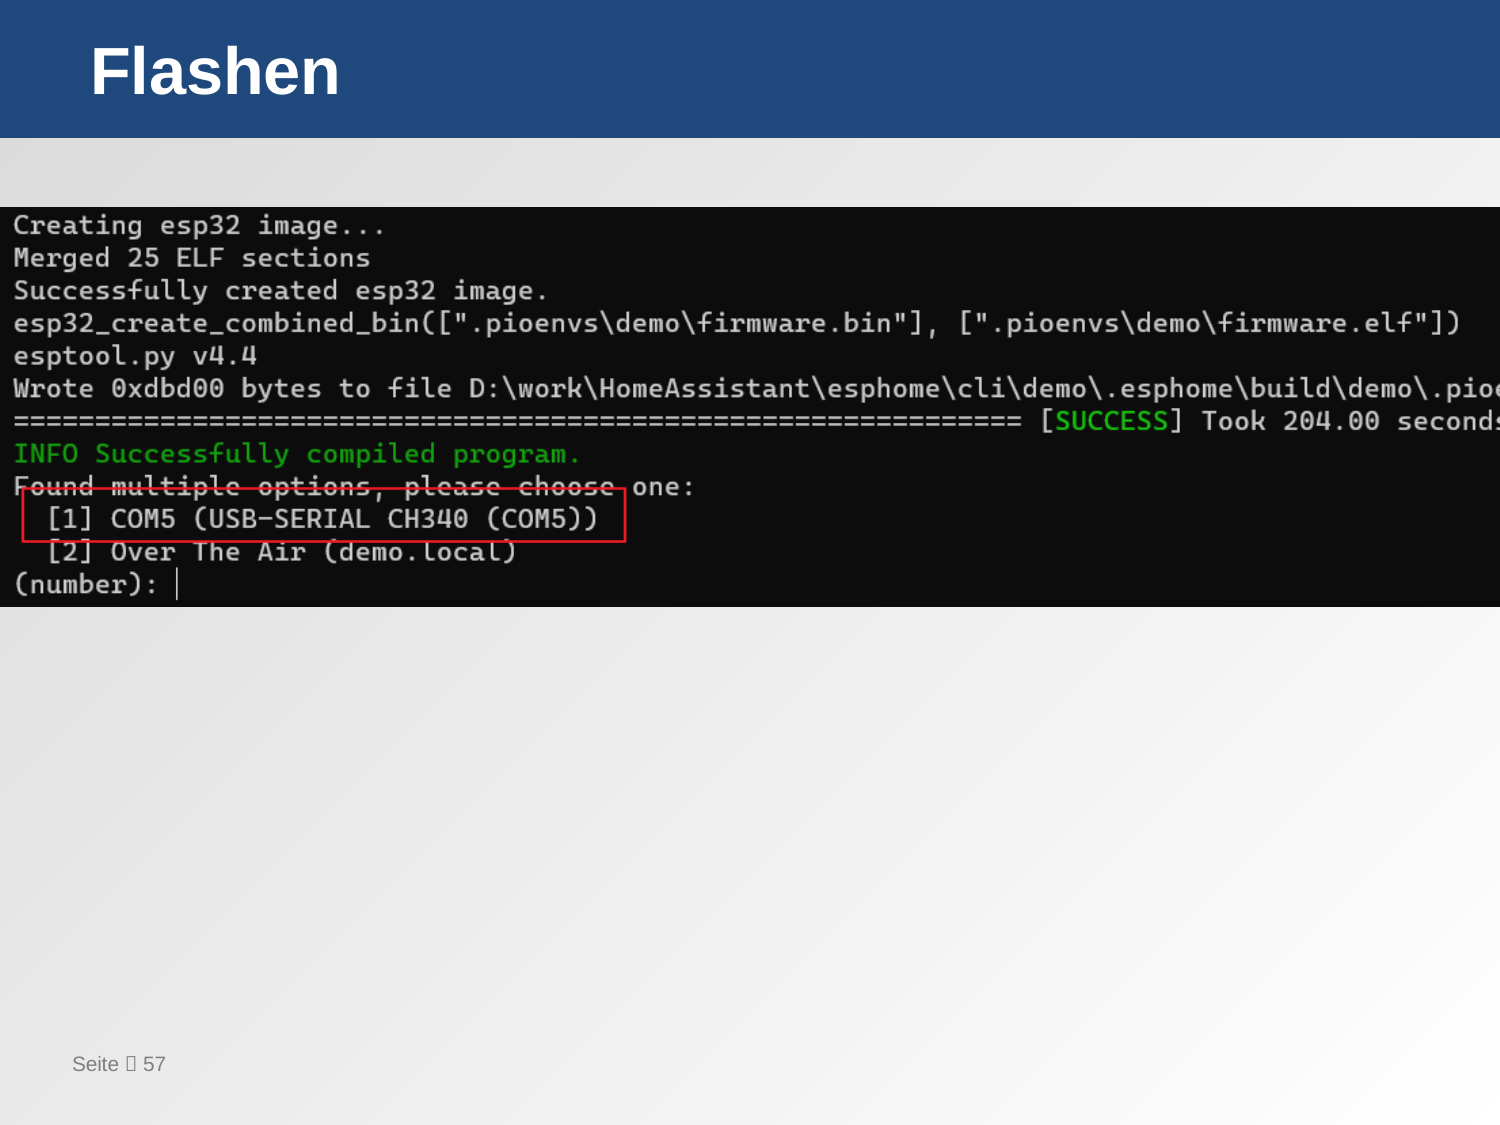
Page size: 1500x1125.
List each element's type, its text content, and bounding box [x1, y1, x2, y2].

title Flashen [75, 20, 1425, 206]
picture [0, 207, 1500, 607]
